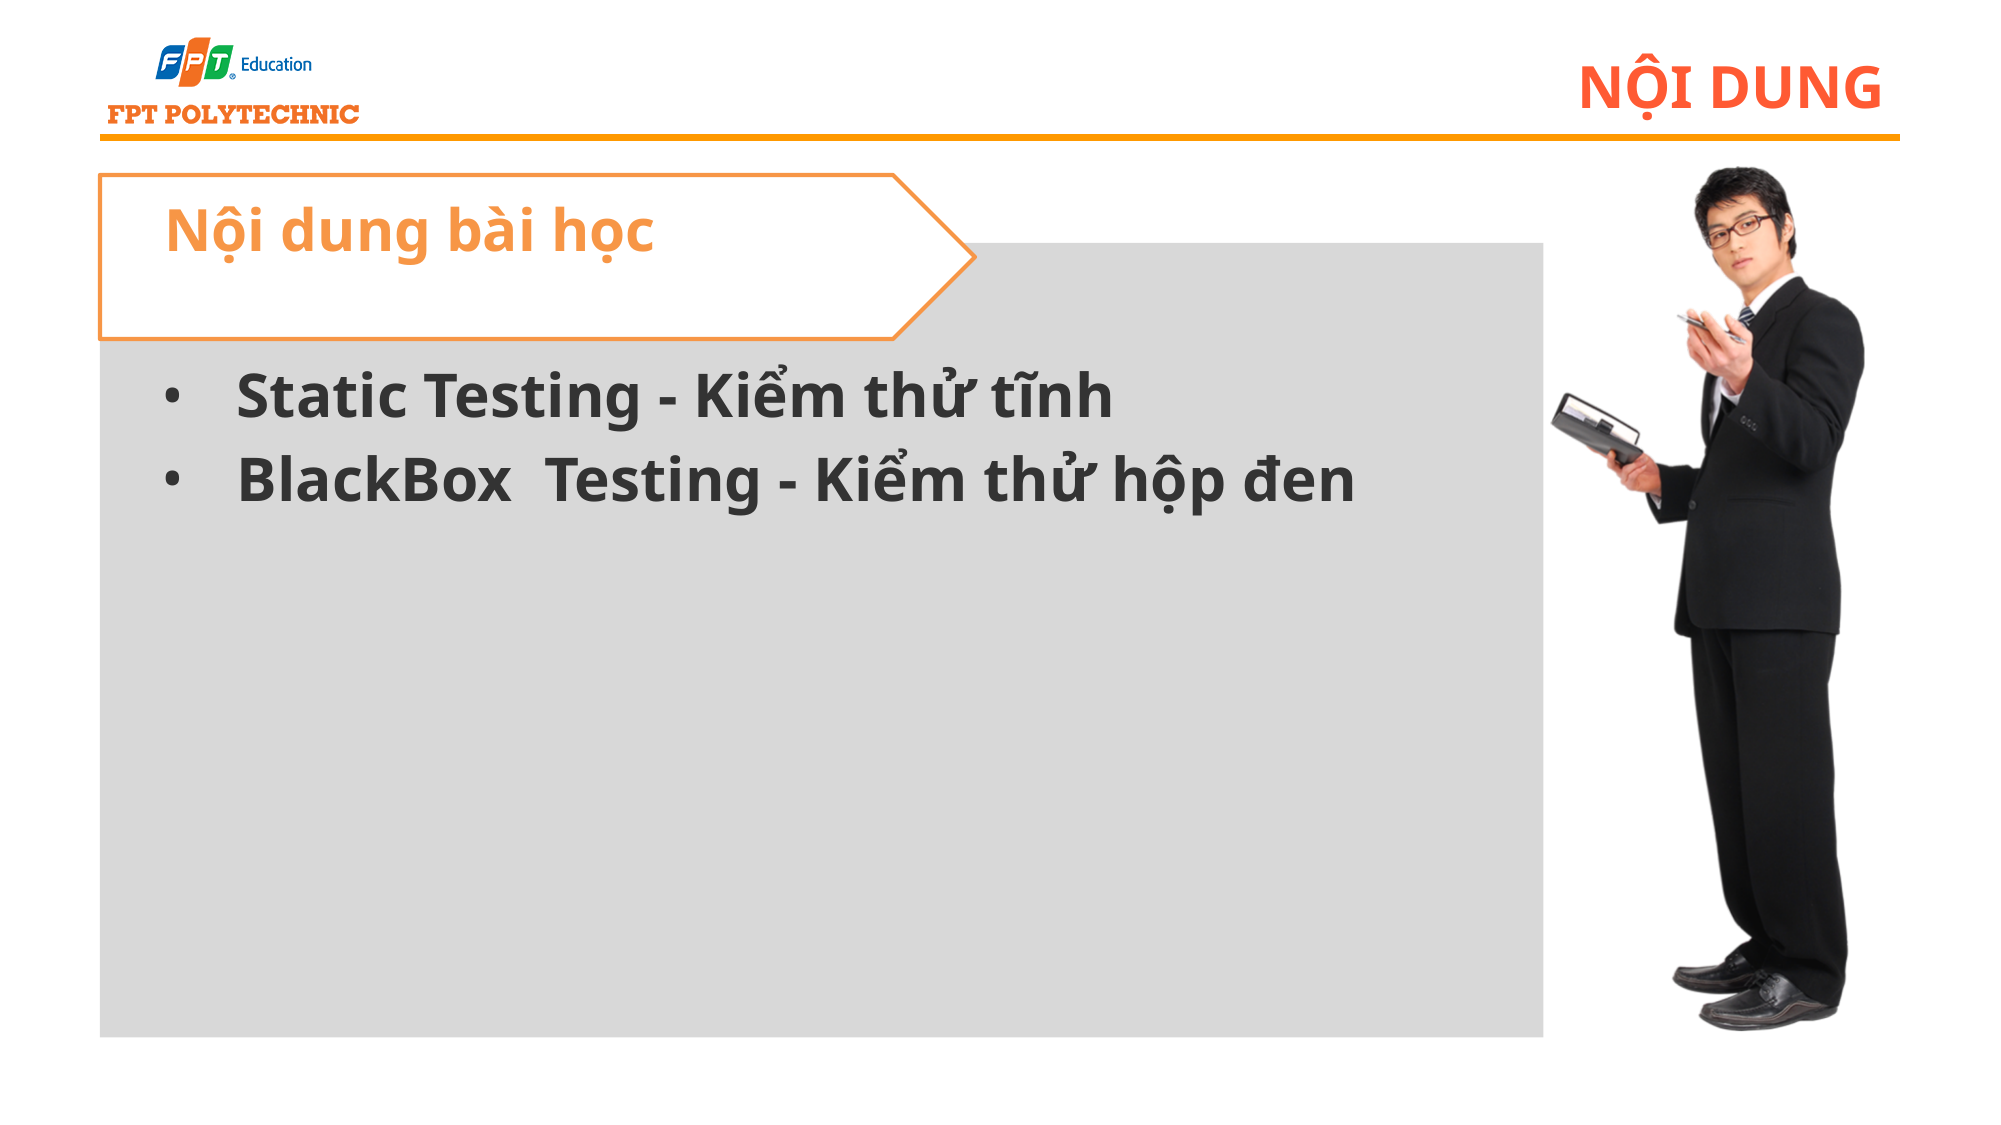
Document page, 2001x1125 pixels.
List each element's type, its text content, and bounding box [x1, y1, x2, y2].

text_box [895, 242, 1515, 339]
picture [1520, 166, 1901, 1046]
text_box [99, 340, 1515, 1038]
picture [99, 135, 367, 143]
picture [99, 25, 367, 134]
title Nội dung [366, 45, 1900, 125]
text_box Static Testing - Kiểm thử tĩnh BlackBox Testing - Kiểm thử hộp đen [146, 339, 1515, 985]
text_box [99, 174, 976, 340]
text_box Nội dung bài học [149, 186, 899, 261]
